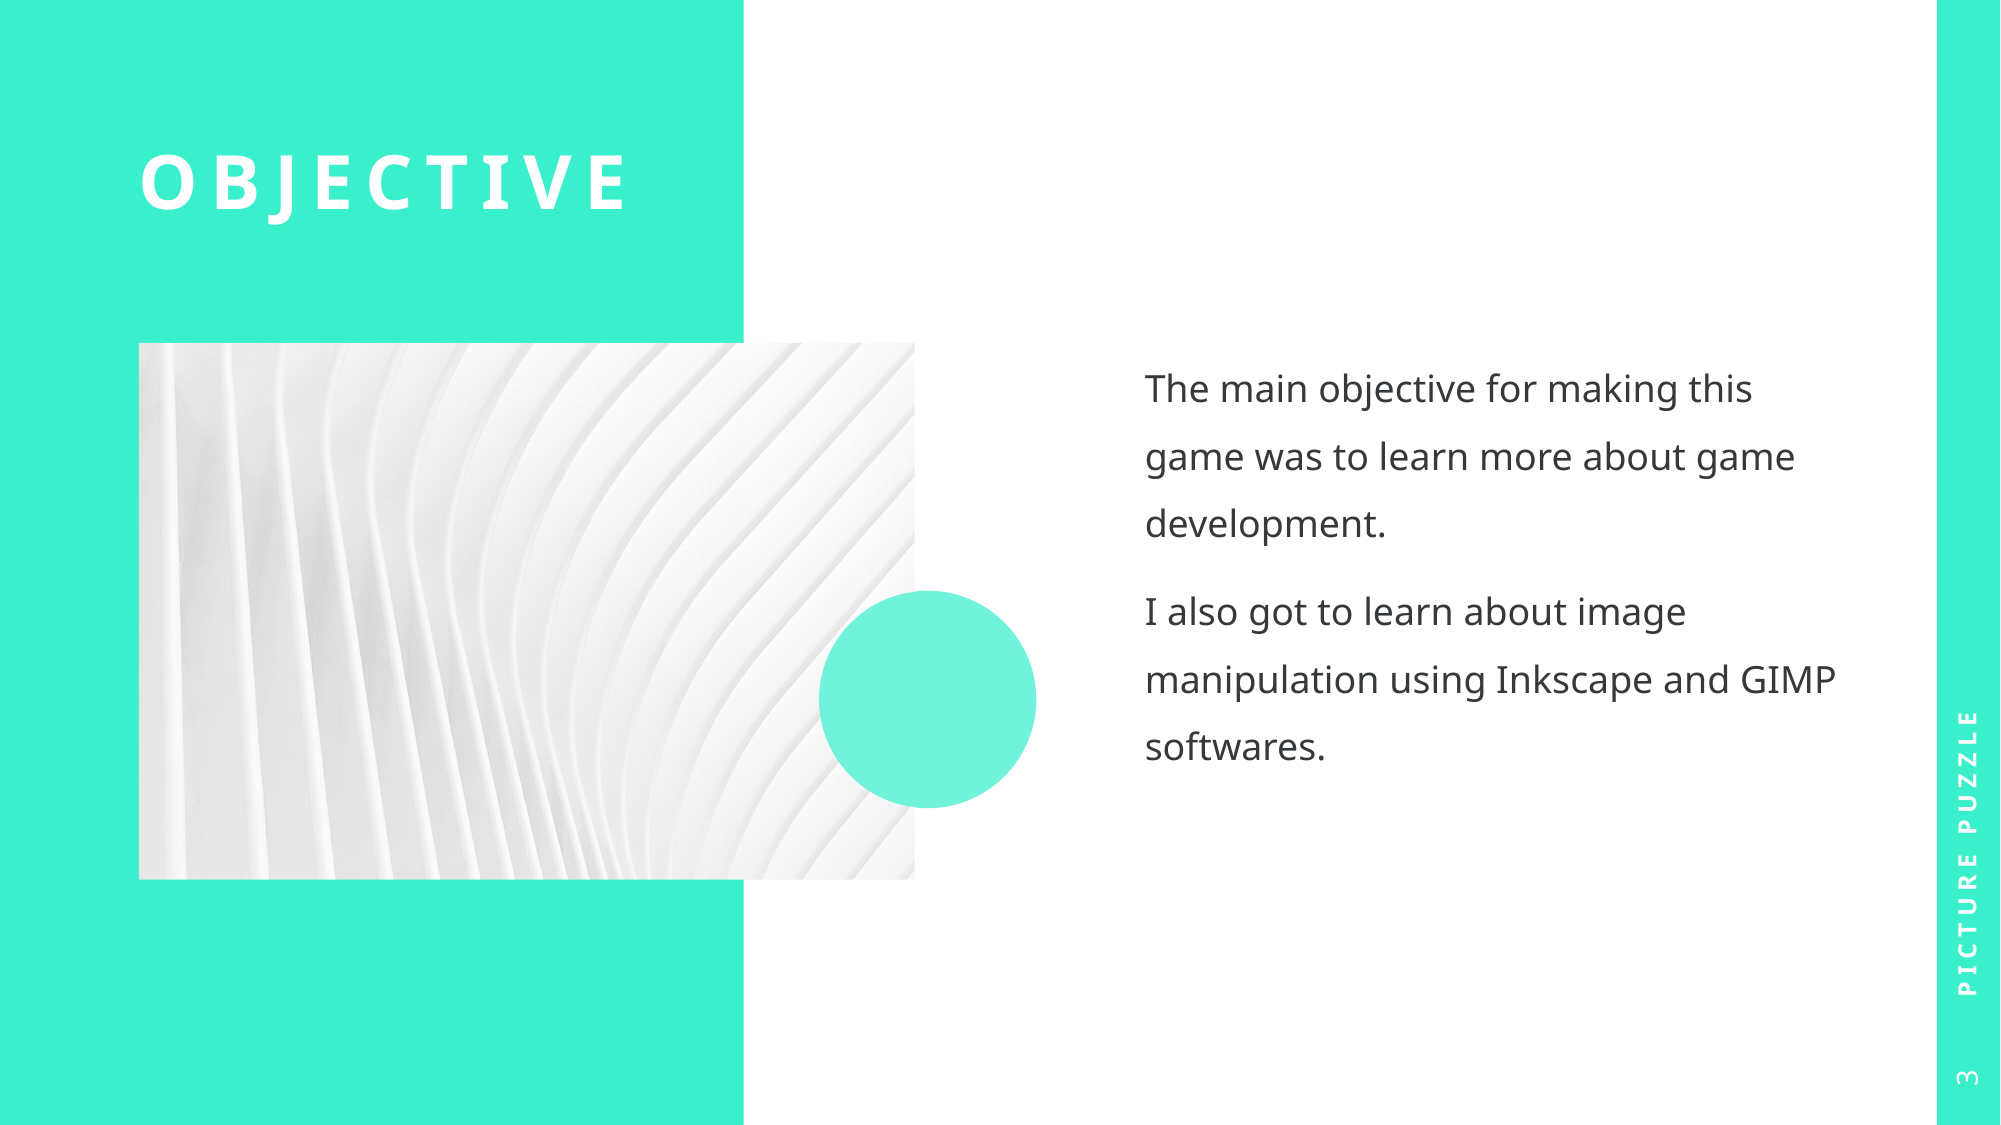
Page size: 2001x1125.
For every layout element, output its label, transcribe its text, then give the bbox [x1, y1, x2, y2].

title Objective [139, 145, 1863, 331]
slide_number 3 [1937, 1032, 2000, 1125]
picture [138, 342, 915, 880]
list The main objective for making this game was to learn more about game development. I also got to learn about image manipulation using Inkscape and GIMP softwares. [1144, 342, 1863, 981]
footer Picture Puzzle [1937, 0, 2000, 1032]
